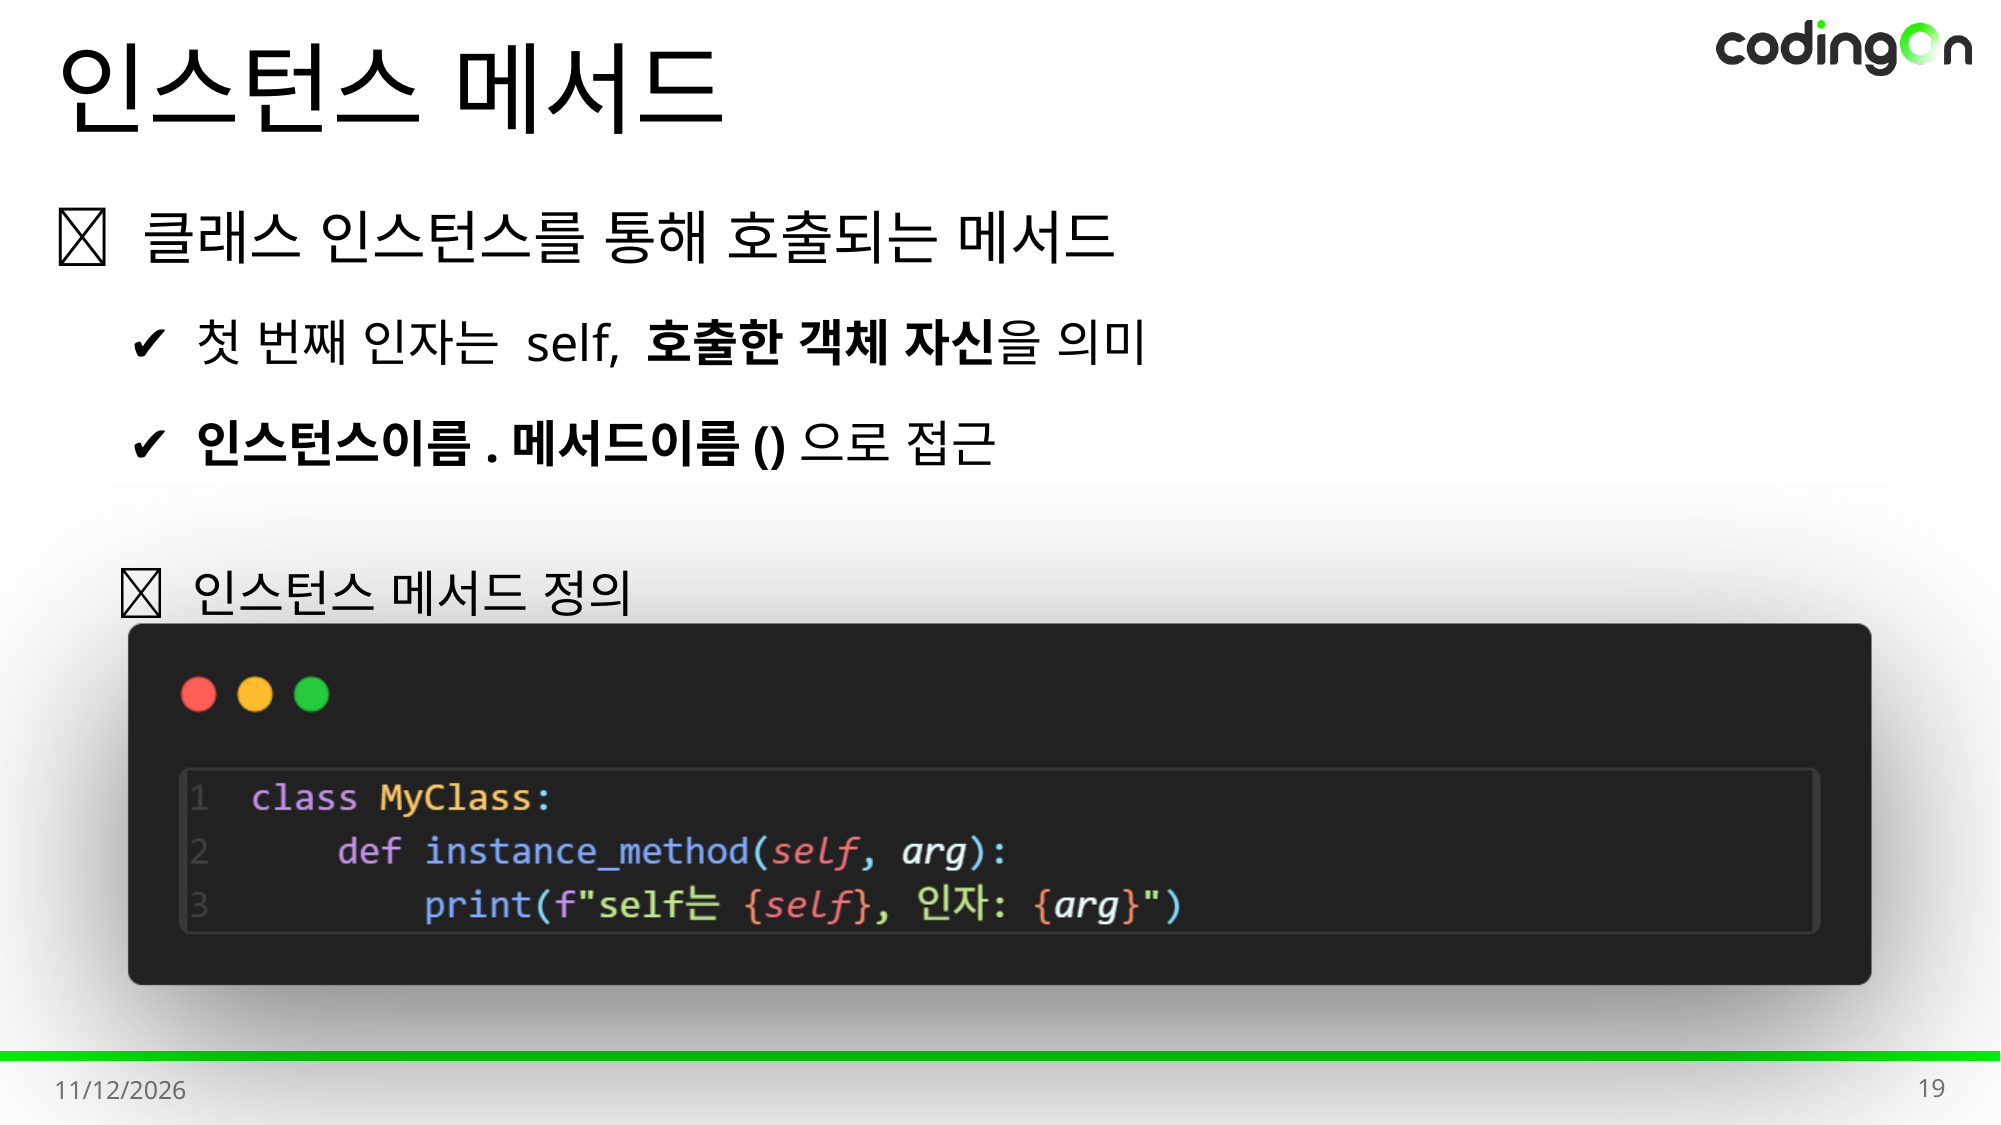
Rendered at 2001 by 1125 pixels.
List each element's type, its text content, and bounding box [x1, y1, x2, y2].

picture [1767, 20, 1972, 76]
picture [0, 484, 2000, 1125]
title 인스턴스 메서드 [41, 0, 1767, 158]
text_box 💡 클래스 인스턴스를 통해 호출되는 메서드 ✔️ 첫 번째 인자는 self, 호출한 객체 자신을 의미 ✔️ 인스턴스이름.메서드이름()으로 접근 [39, 158, 1959, 484]
